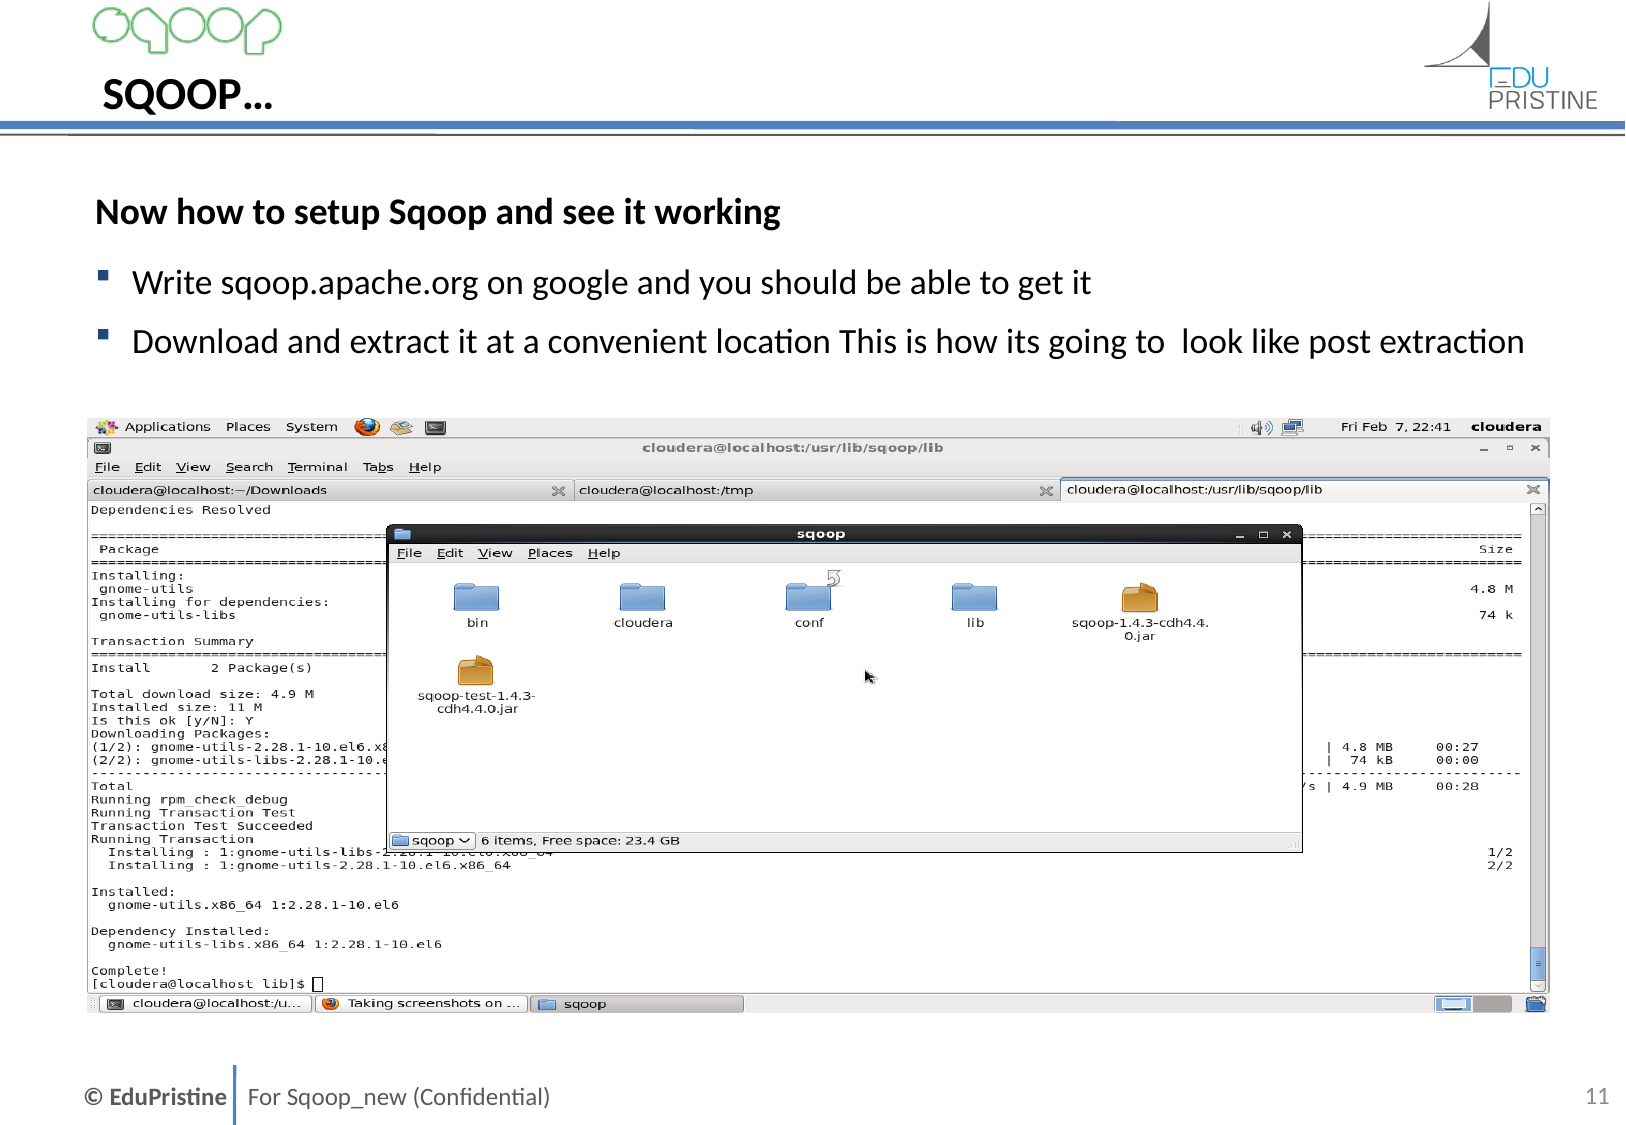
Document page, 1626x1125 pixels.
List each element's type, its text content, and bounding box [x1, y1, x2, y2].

picture [87, 0, 288, 57]
list Now how to setup Sqoop and see it working Write sqoop.apache.org on google and you should be able to get it Download and extract it at a convenient location This is how its going to look like post extraction [87, 179, 1550, 212]
picture [87, 418, 1551, 1013]
text_box [80, 212, 1571, 894]
picture [1424, 1, 1597, 109]
title SQOOP… [87, 10, 1416, 126]
slide_number 10 [1543, 1065, 1625, 1125]
